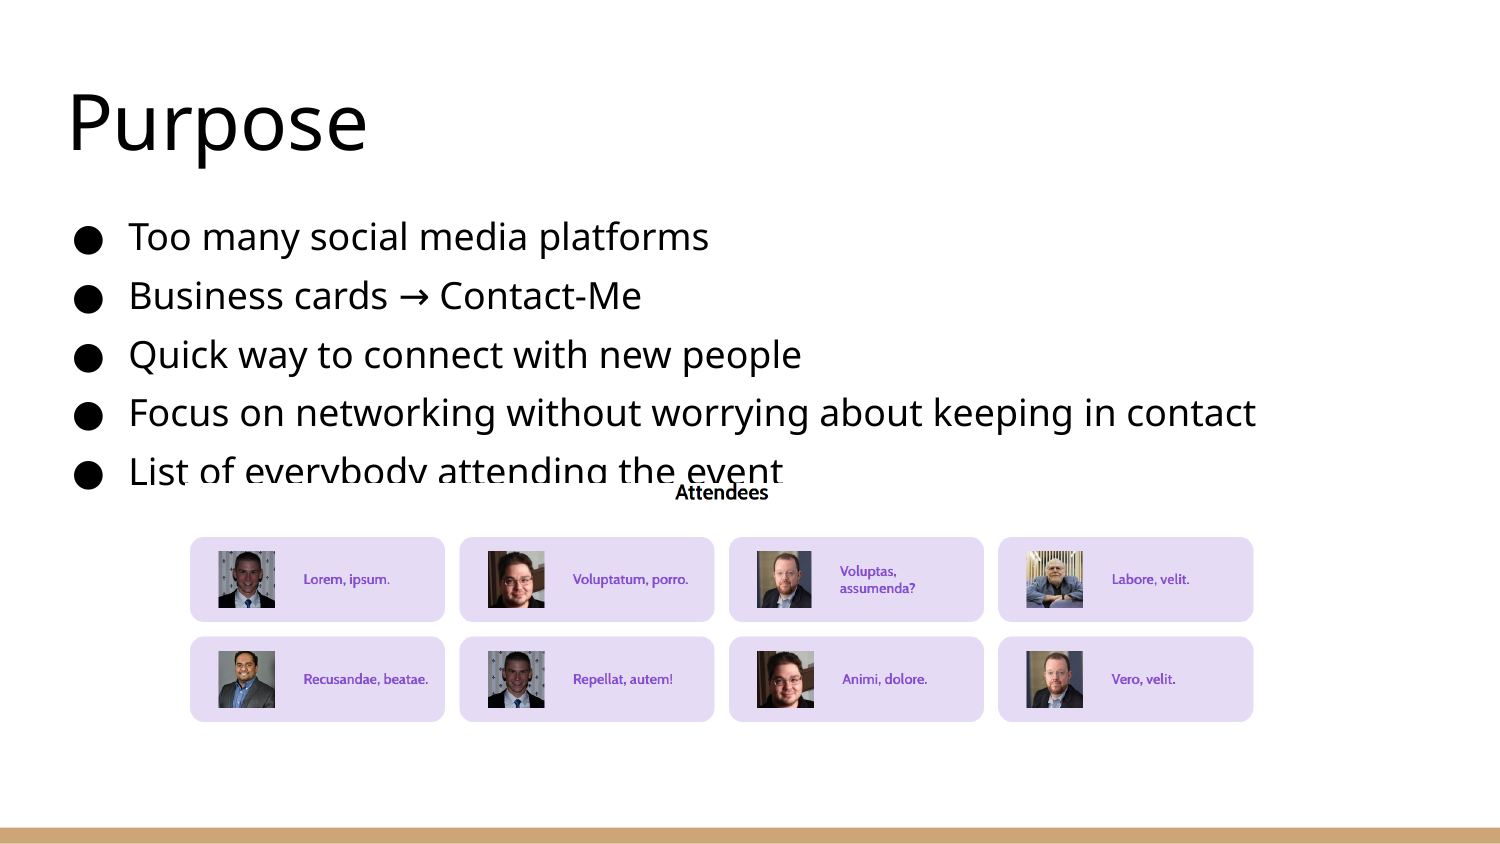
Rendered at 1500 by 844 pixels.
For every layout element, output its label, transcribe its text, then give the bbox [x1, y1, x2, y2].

list Too many social media platforms Business cards → Contact-Me Quick way to connect with new people Focus on networking without worrying about keeping in contact List of everybody attending the event [38, 188, 1437, 739]
picture [184, 483, 1259, 727]
title Purpose [51, 51, 1449, 189]
